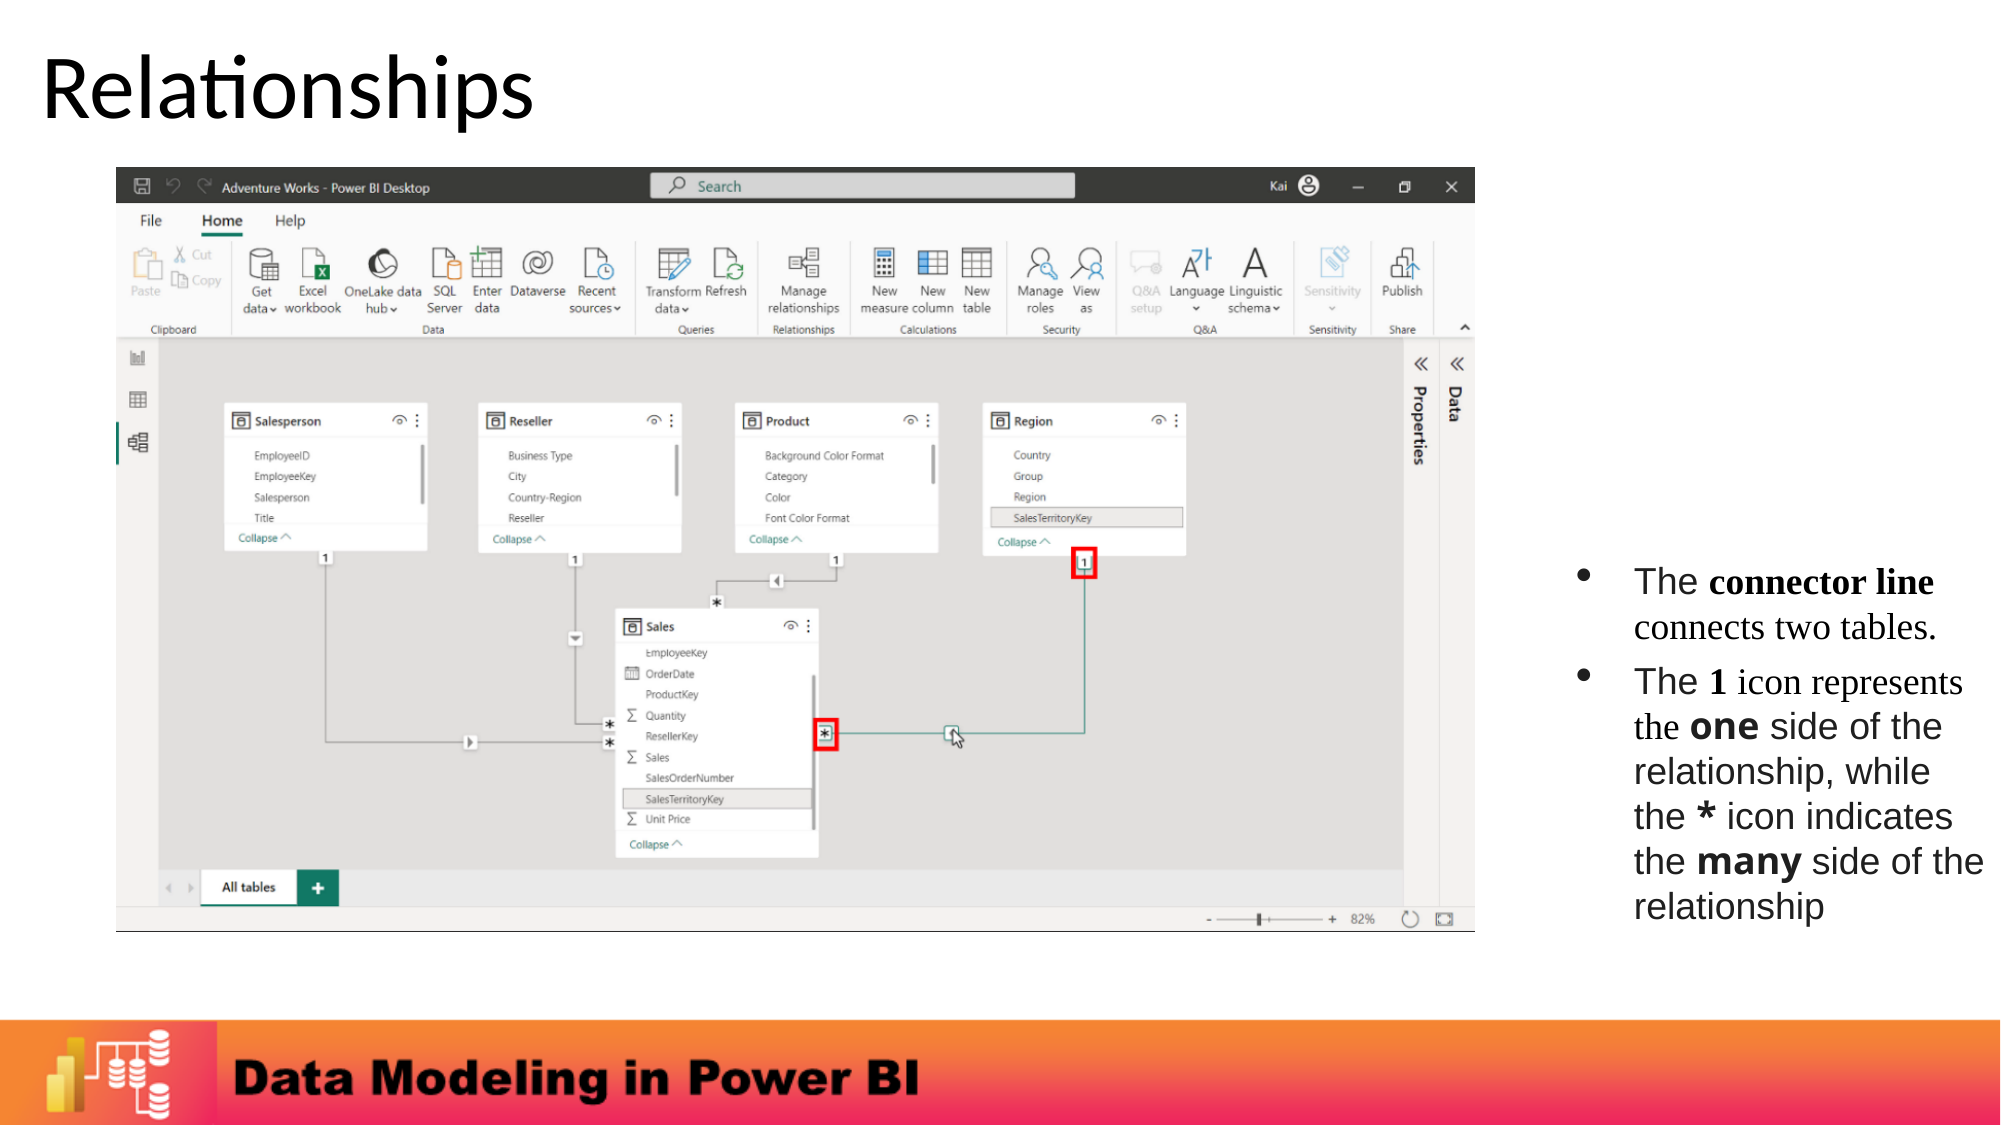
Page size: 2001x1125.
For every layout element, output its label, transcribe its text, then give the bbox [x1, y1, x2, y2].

picture [0, 0, 2001, 1125]
text_box Relationships [26, 19, 552, 144]
text_box The connector line connects two tables. The 1 icon represents the one side of the relationship, while the * icon indicates the many side of the relationship [1563, 549, 2000, 935]
